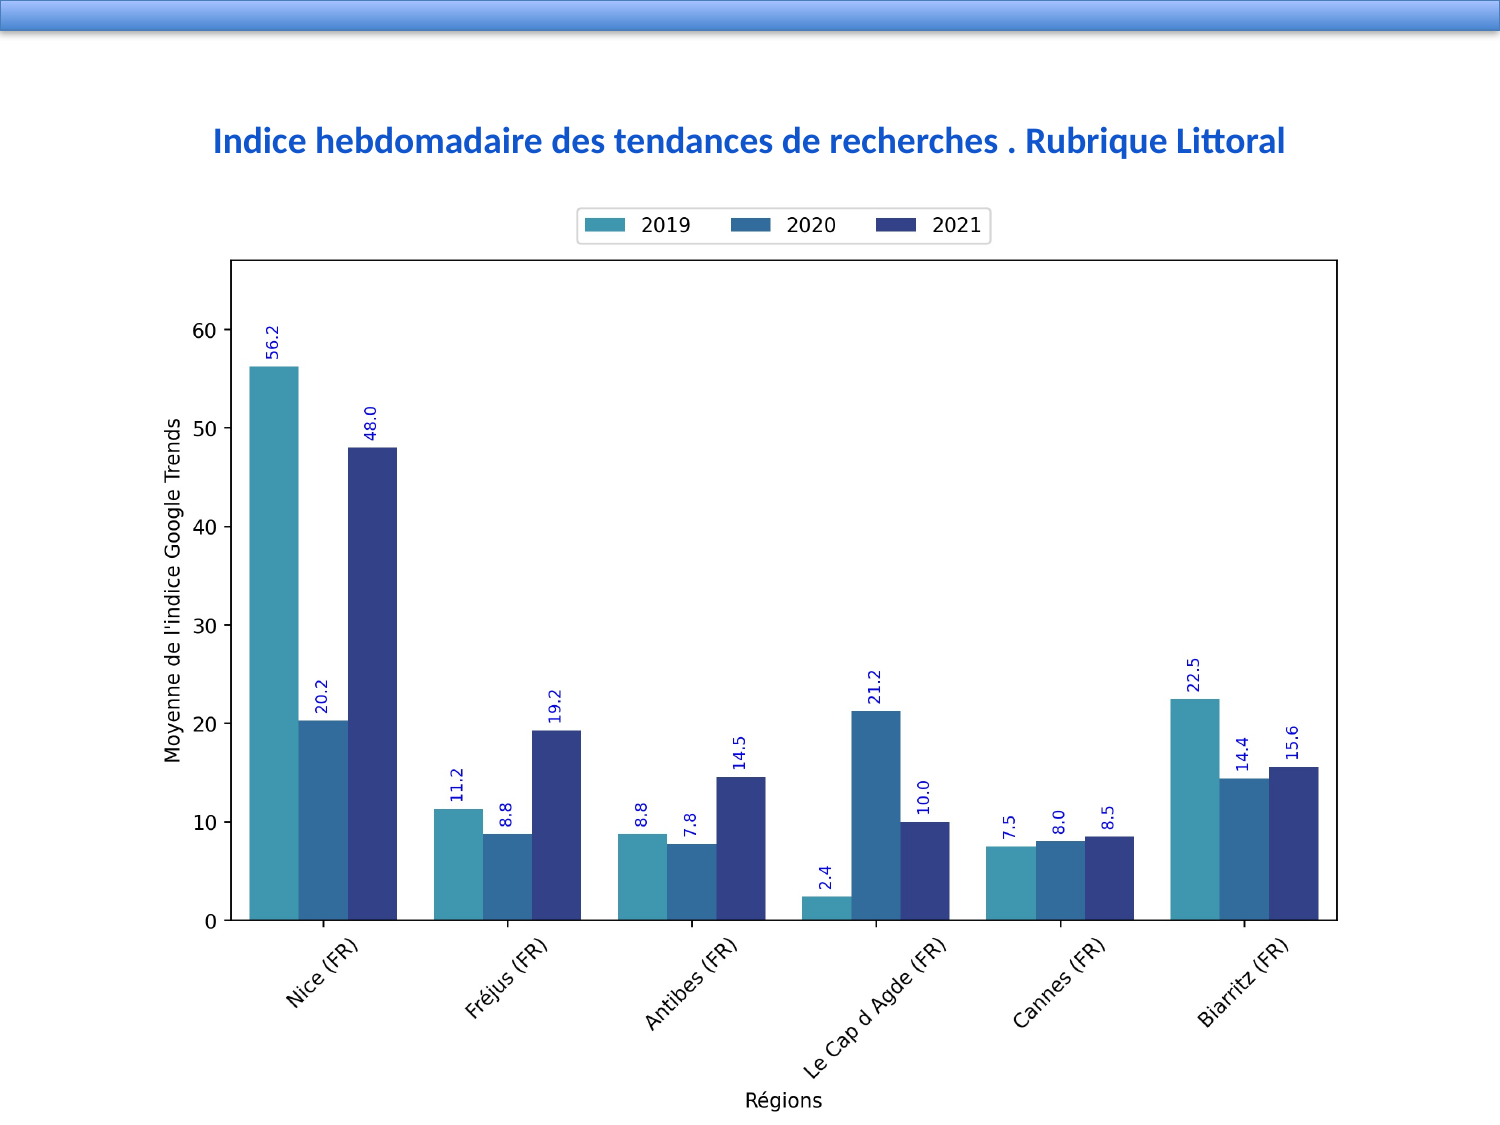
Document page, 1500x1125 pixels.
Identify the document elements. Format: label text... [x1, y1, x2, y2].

text_box [0, 0, 1500, 31]
title Indice hebdomadaire des tendances de recherches . Rubrique Littoral [75, 45, 1425, 233]
picture [149, 194, 1351, 1125]
